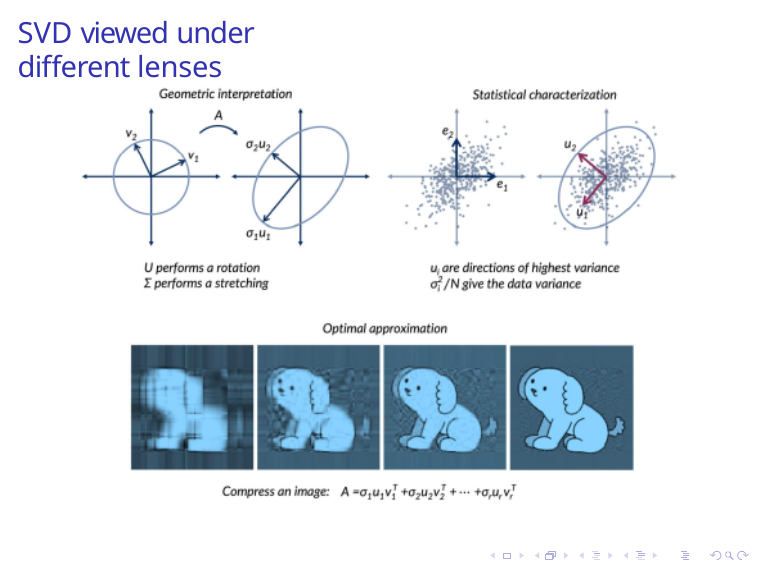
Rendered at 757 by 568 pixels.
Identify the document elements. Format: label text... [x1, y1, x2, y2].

title SVD viewed under different lenses [15, 11, 353, 109]
picture [58, 83, 697, 519]
